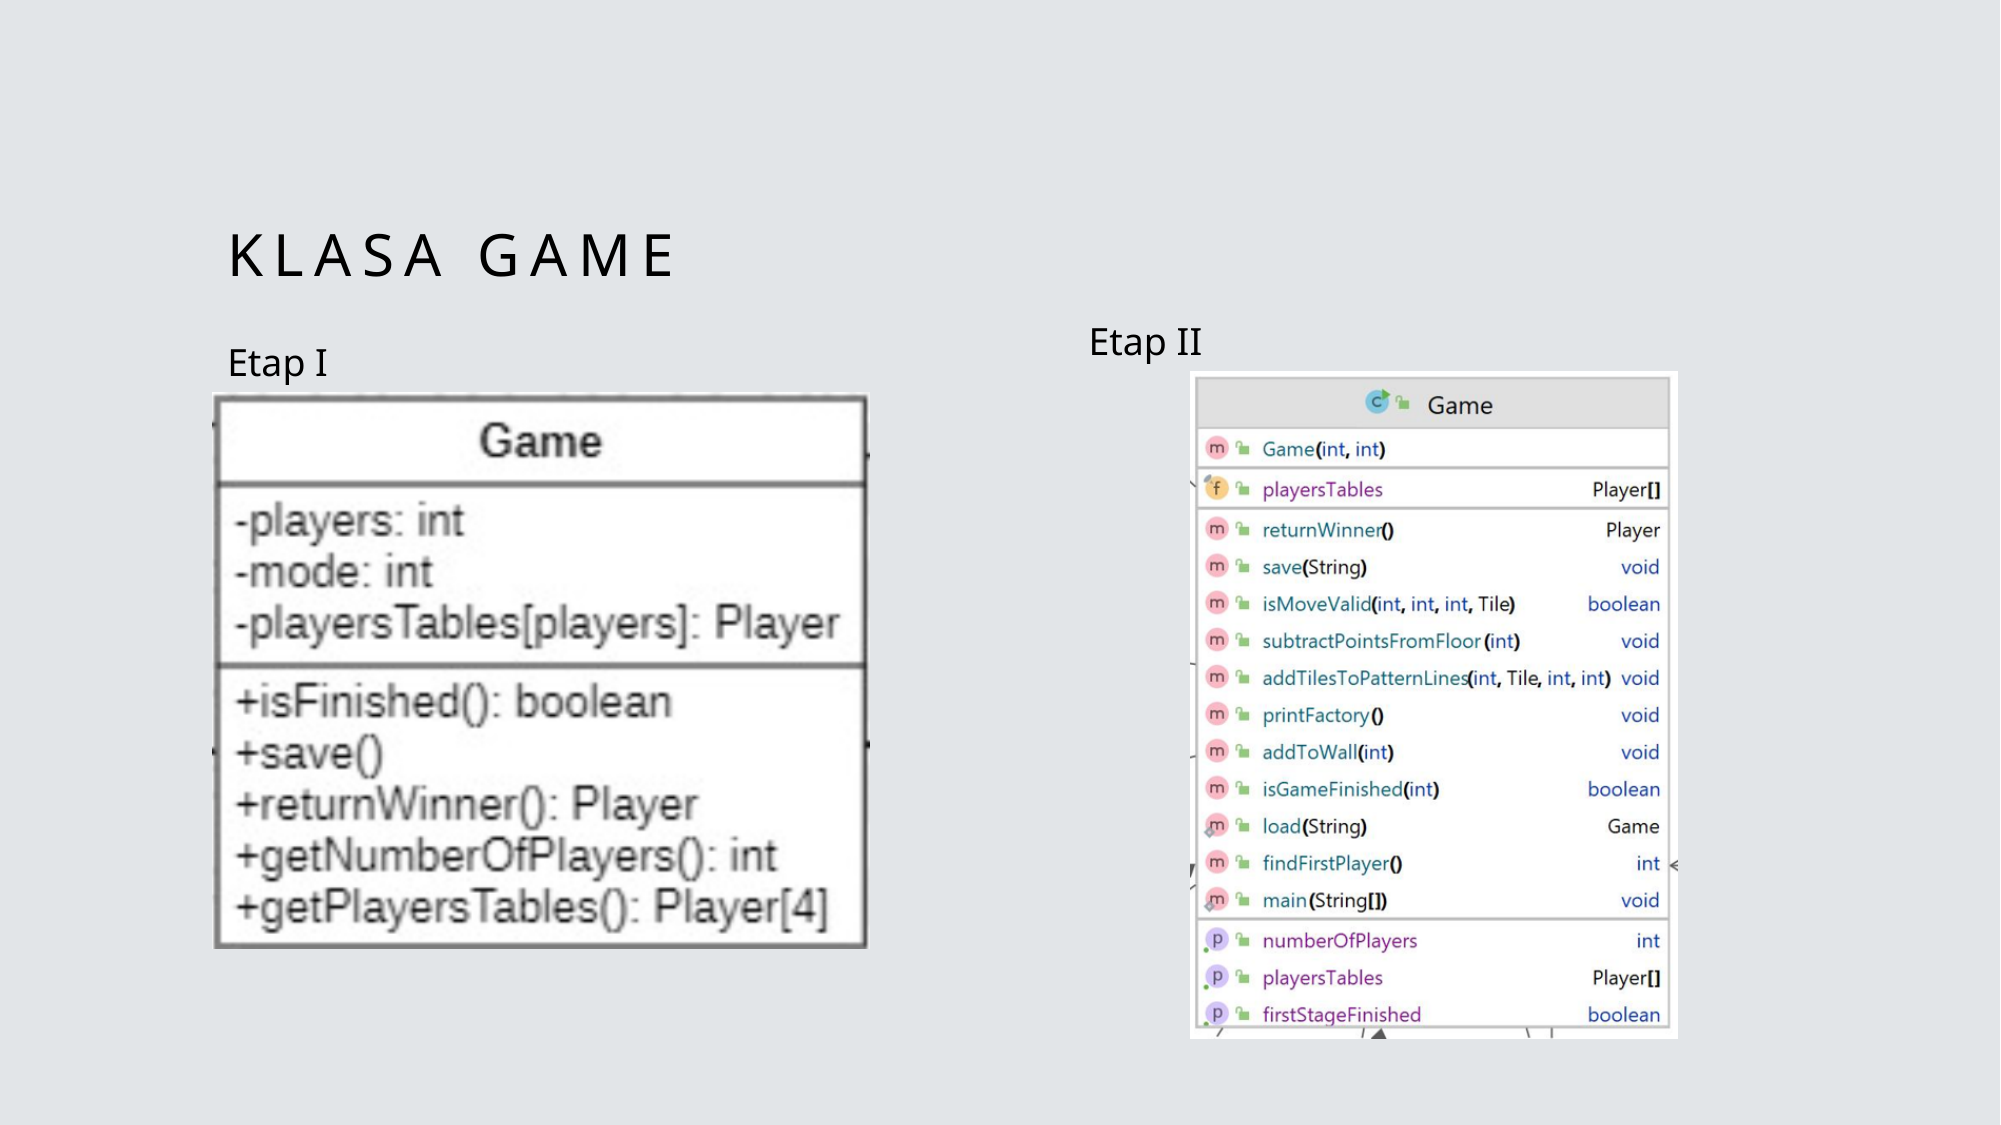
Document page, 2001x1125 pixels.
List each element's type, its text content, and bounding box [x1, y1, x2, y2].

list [212, 392, 870, 949]
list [1190, 371, 1678, 1039]
title Klasa Game [212, 138, 1788, 354]
text_box Etap II [1073, 310, 1643, 371]
text_box Etap I [212, 331, 782, 392]
